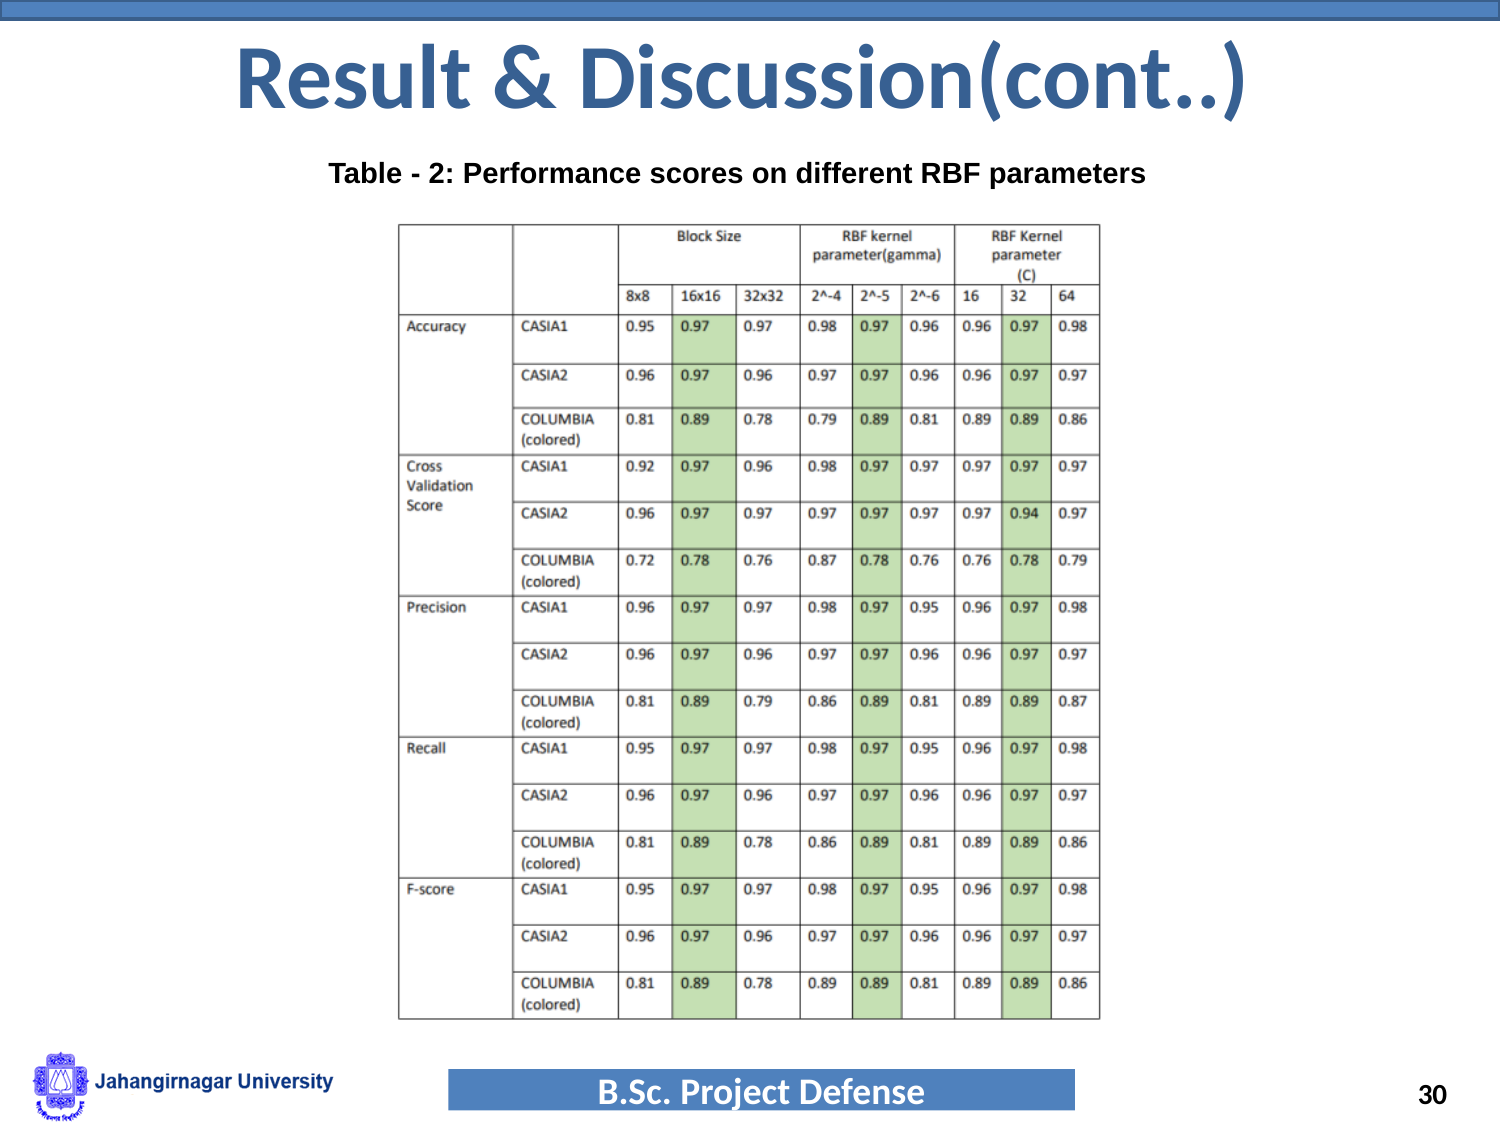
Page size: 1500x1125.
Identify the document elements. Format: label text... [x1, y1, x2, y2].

title Result & Discussion(cont..) [68, 33, 1419, 221]
slide_number 30 [1112, 1062, 1463, 1123]
picture [15, 1040, 338, 1123]
text_box Table - 2: Performance scores on different RBF parameters [313, 146, 1186, 197]
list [393, 219, 1107, 1025]
